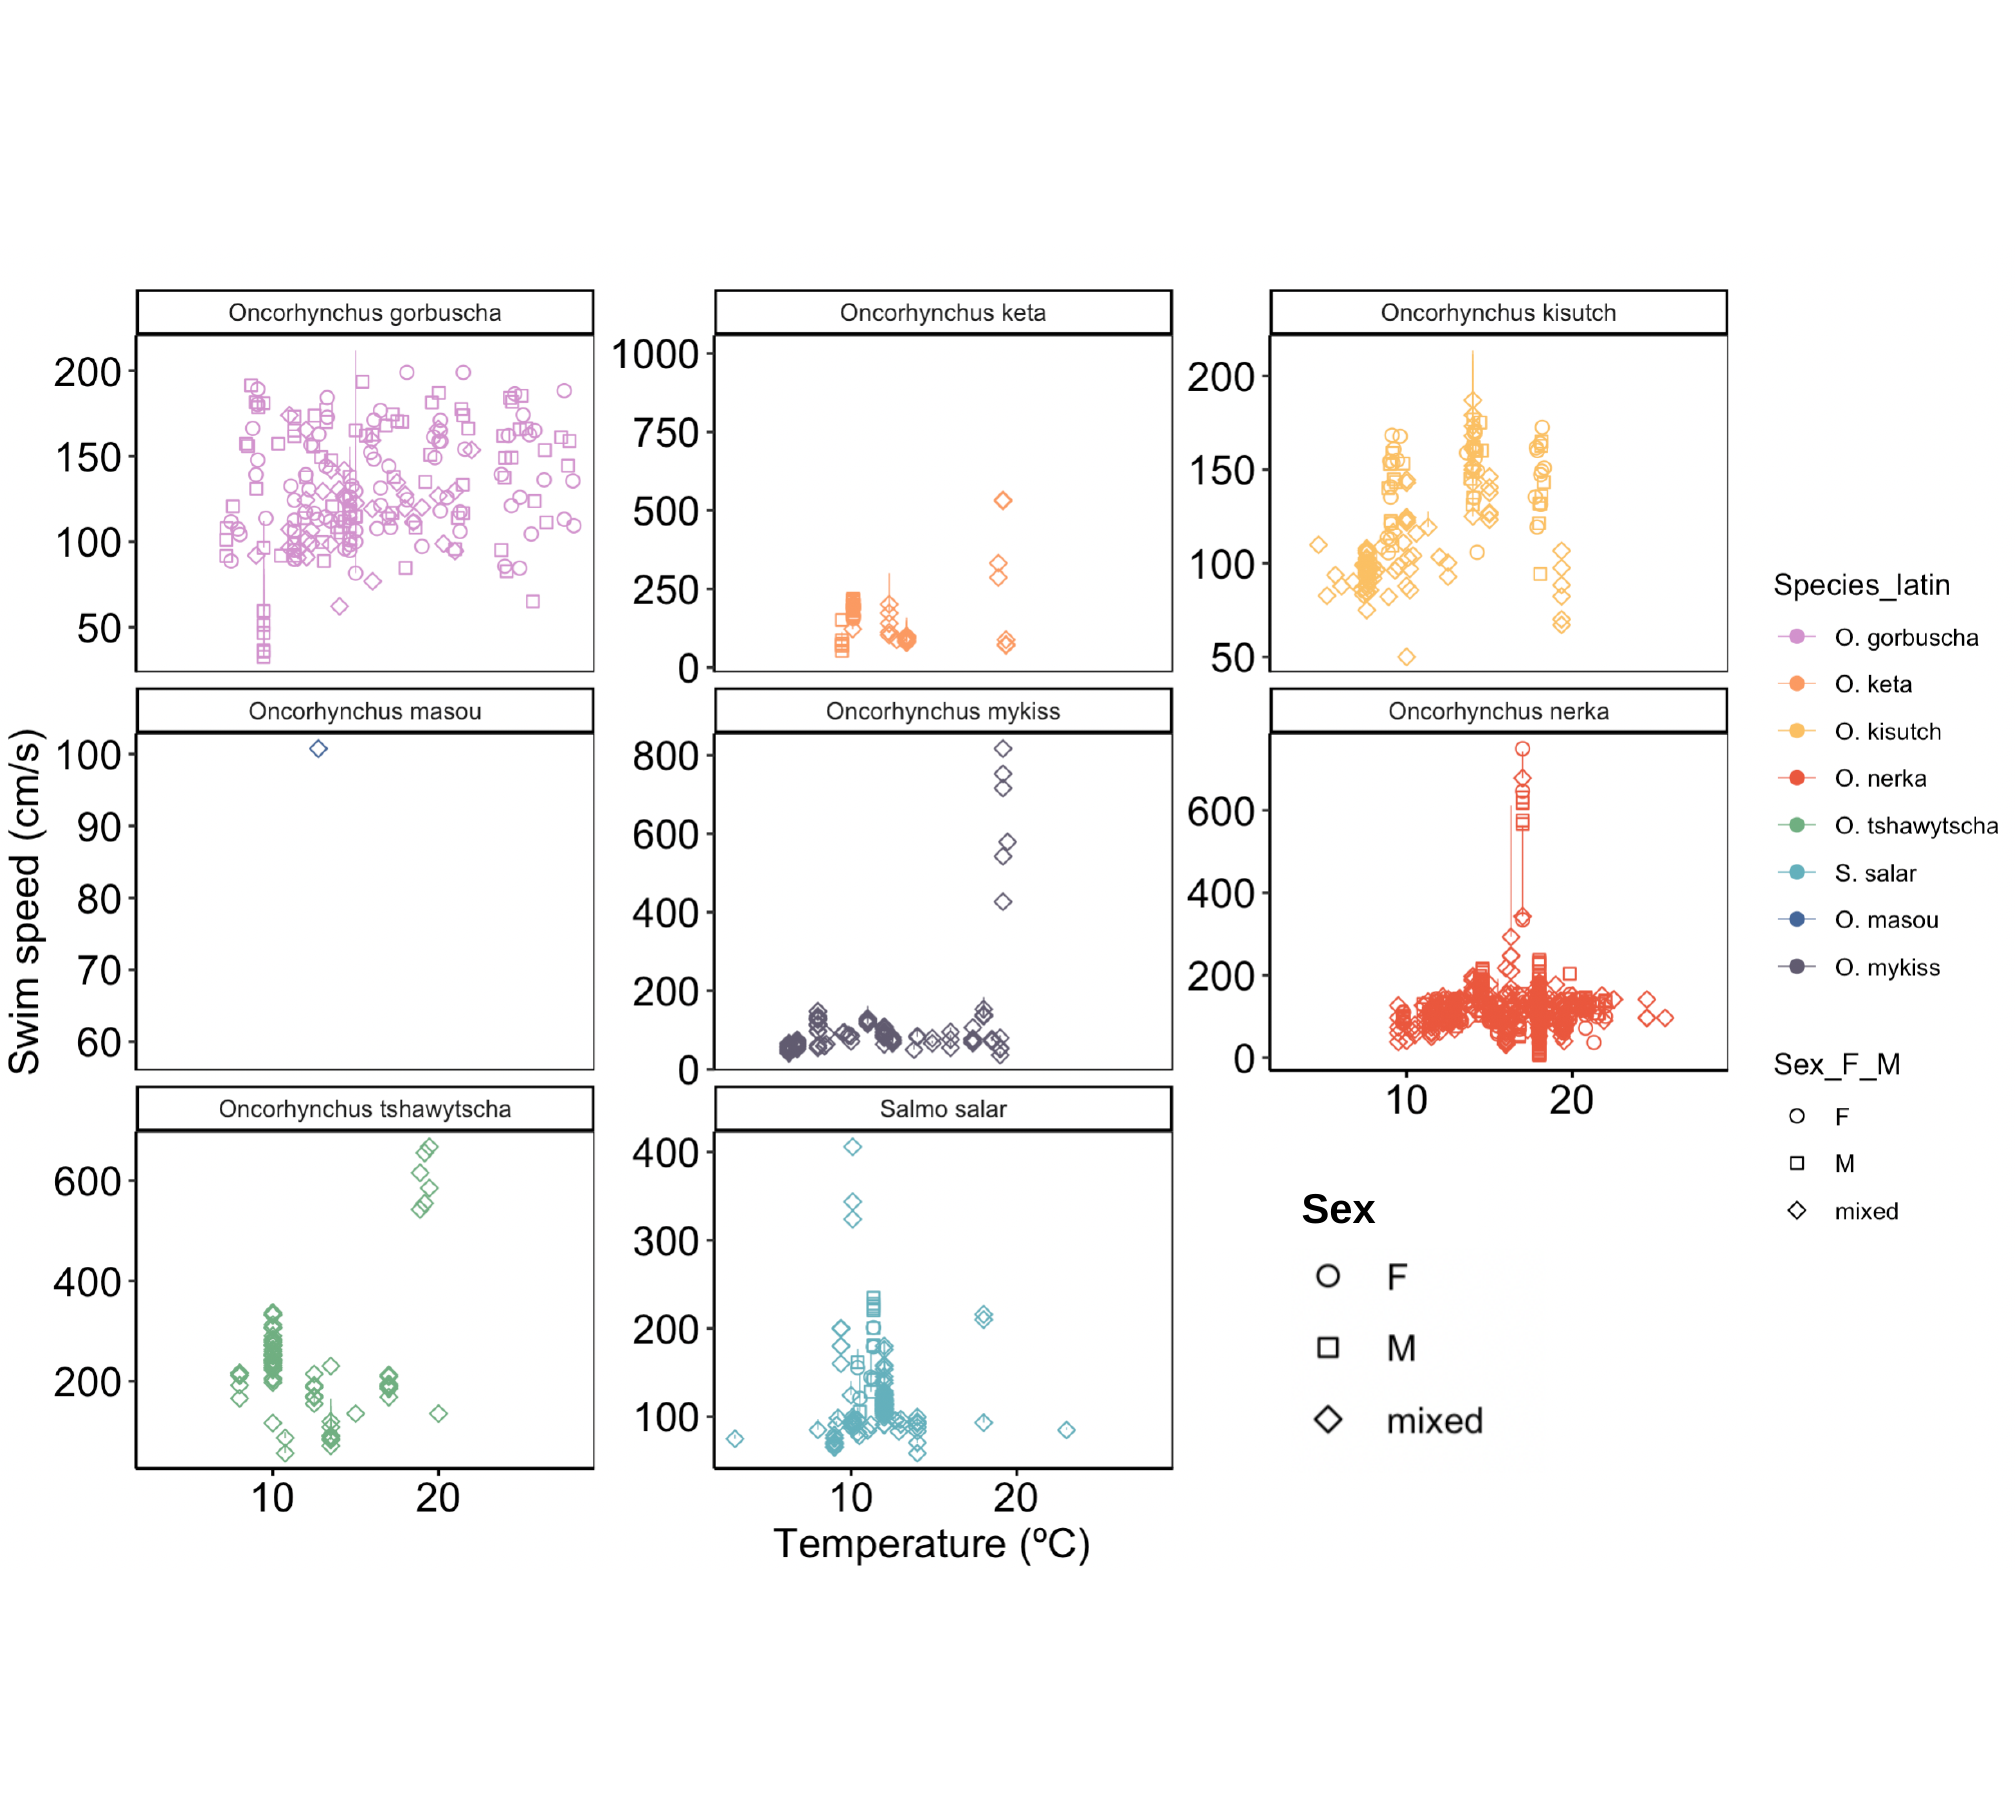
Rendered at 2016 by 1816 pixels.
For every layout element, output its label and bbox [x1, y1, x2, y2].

picture [0, 245, 2016, 1570]
